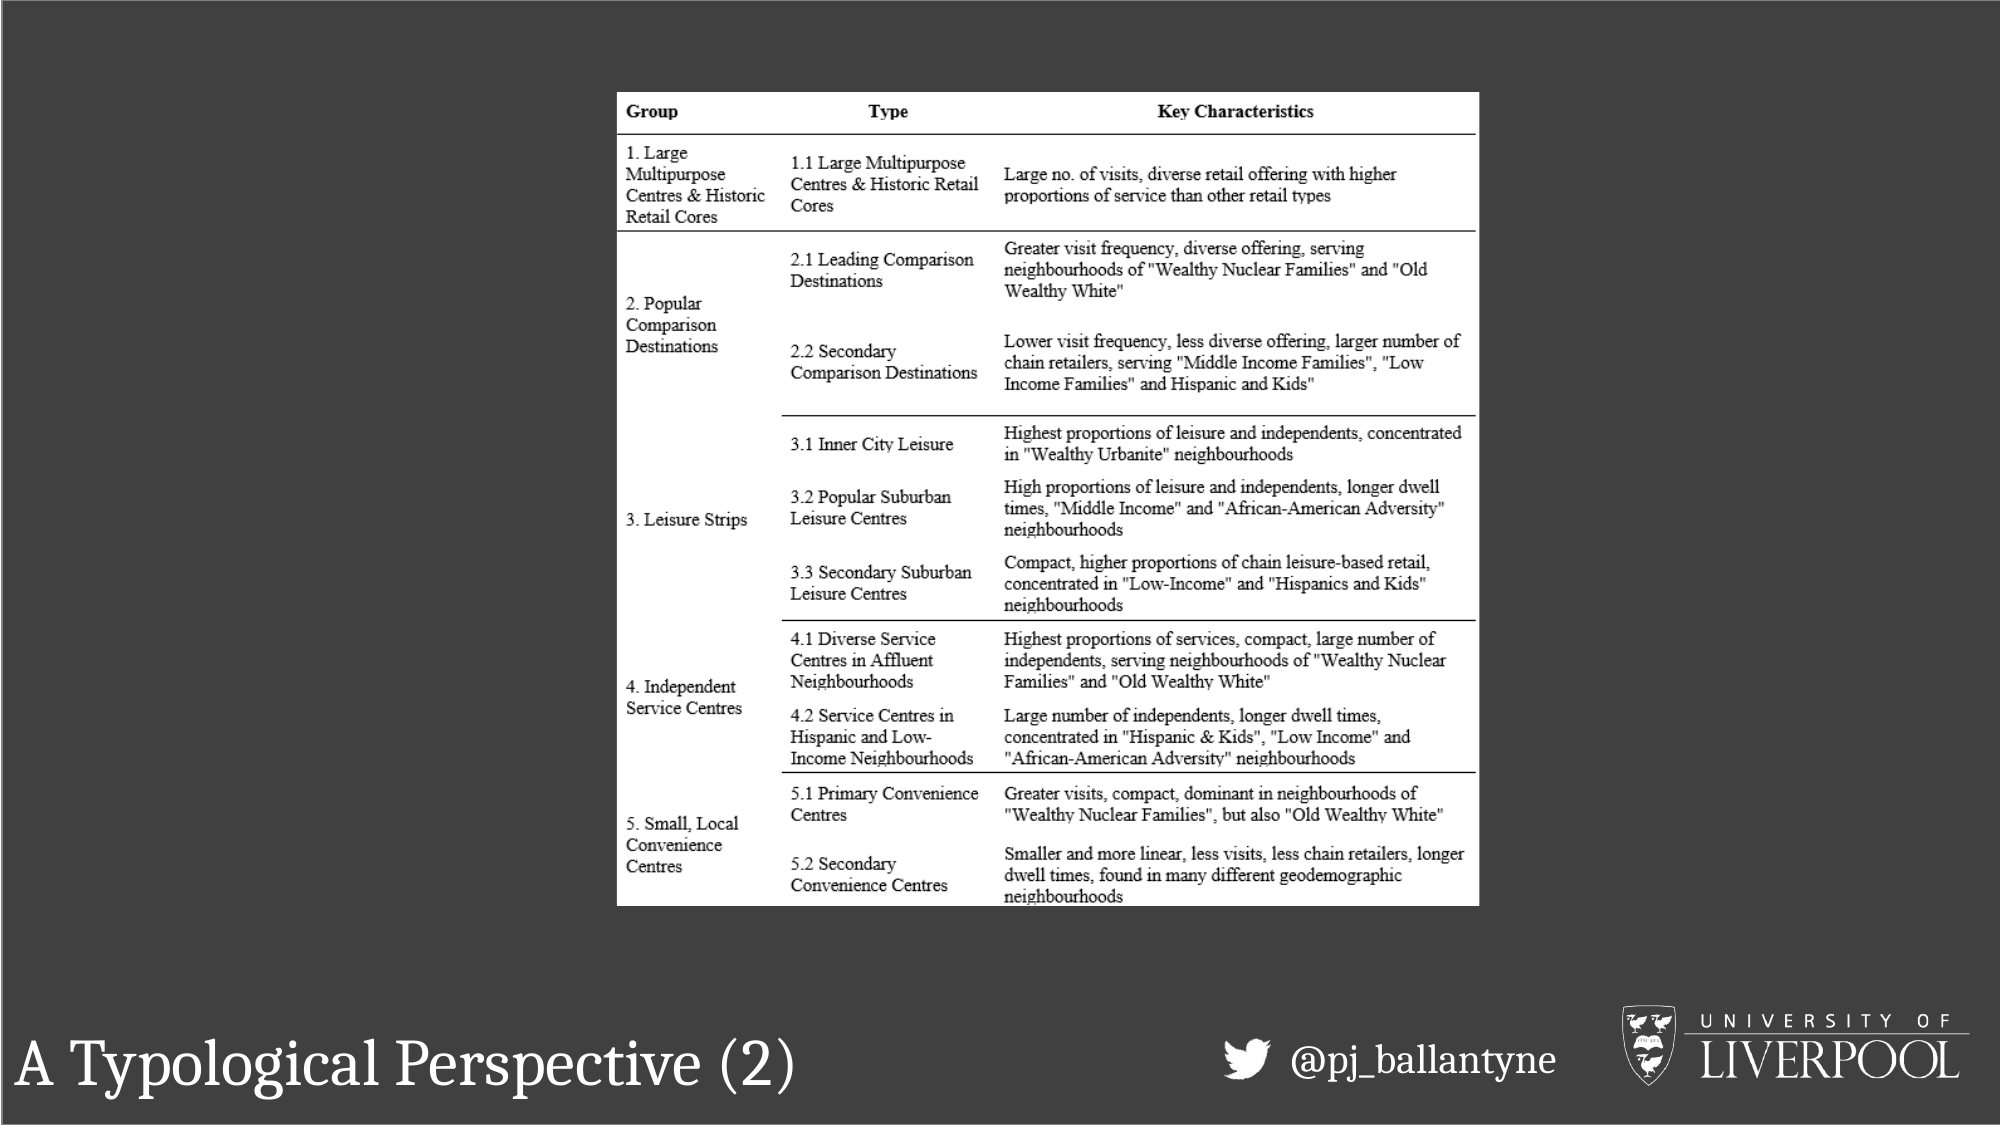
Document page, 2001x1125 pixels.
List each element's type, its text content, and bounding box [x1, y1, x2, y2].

picture [1608, 964, 1982, 1125]
picture [616, 92, 1480, 906]
text_box A Typological Perspective (2) [0, 1011, 1156, 1106]
picture [1220, 1035, 1275, 1083]
text_box [1, 0, 2000, 1125]
text_box @pj_ballantyne [1274, 1024, 1608, 1090]
